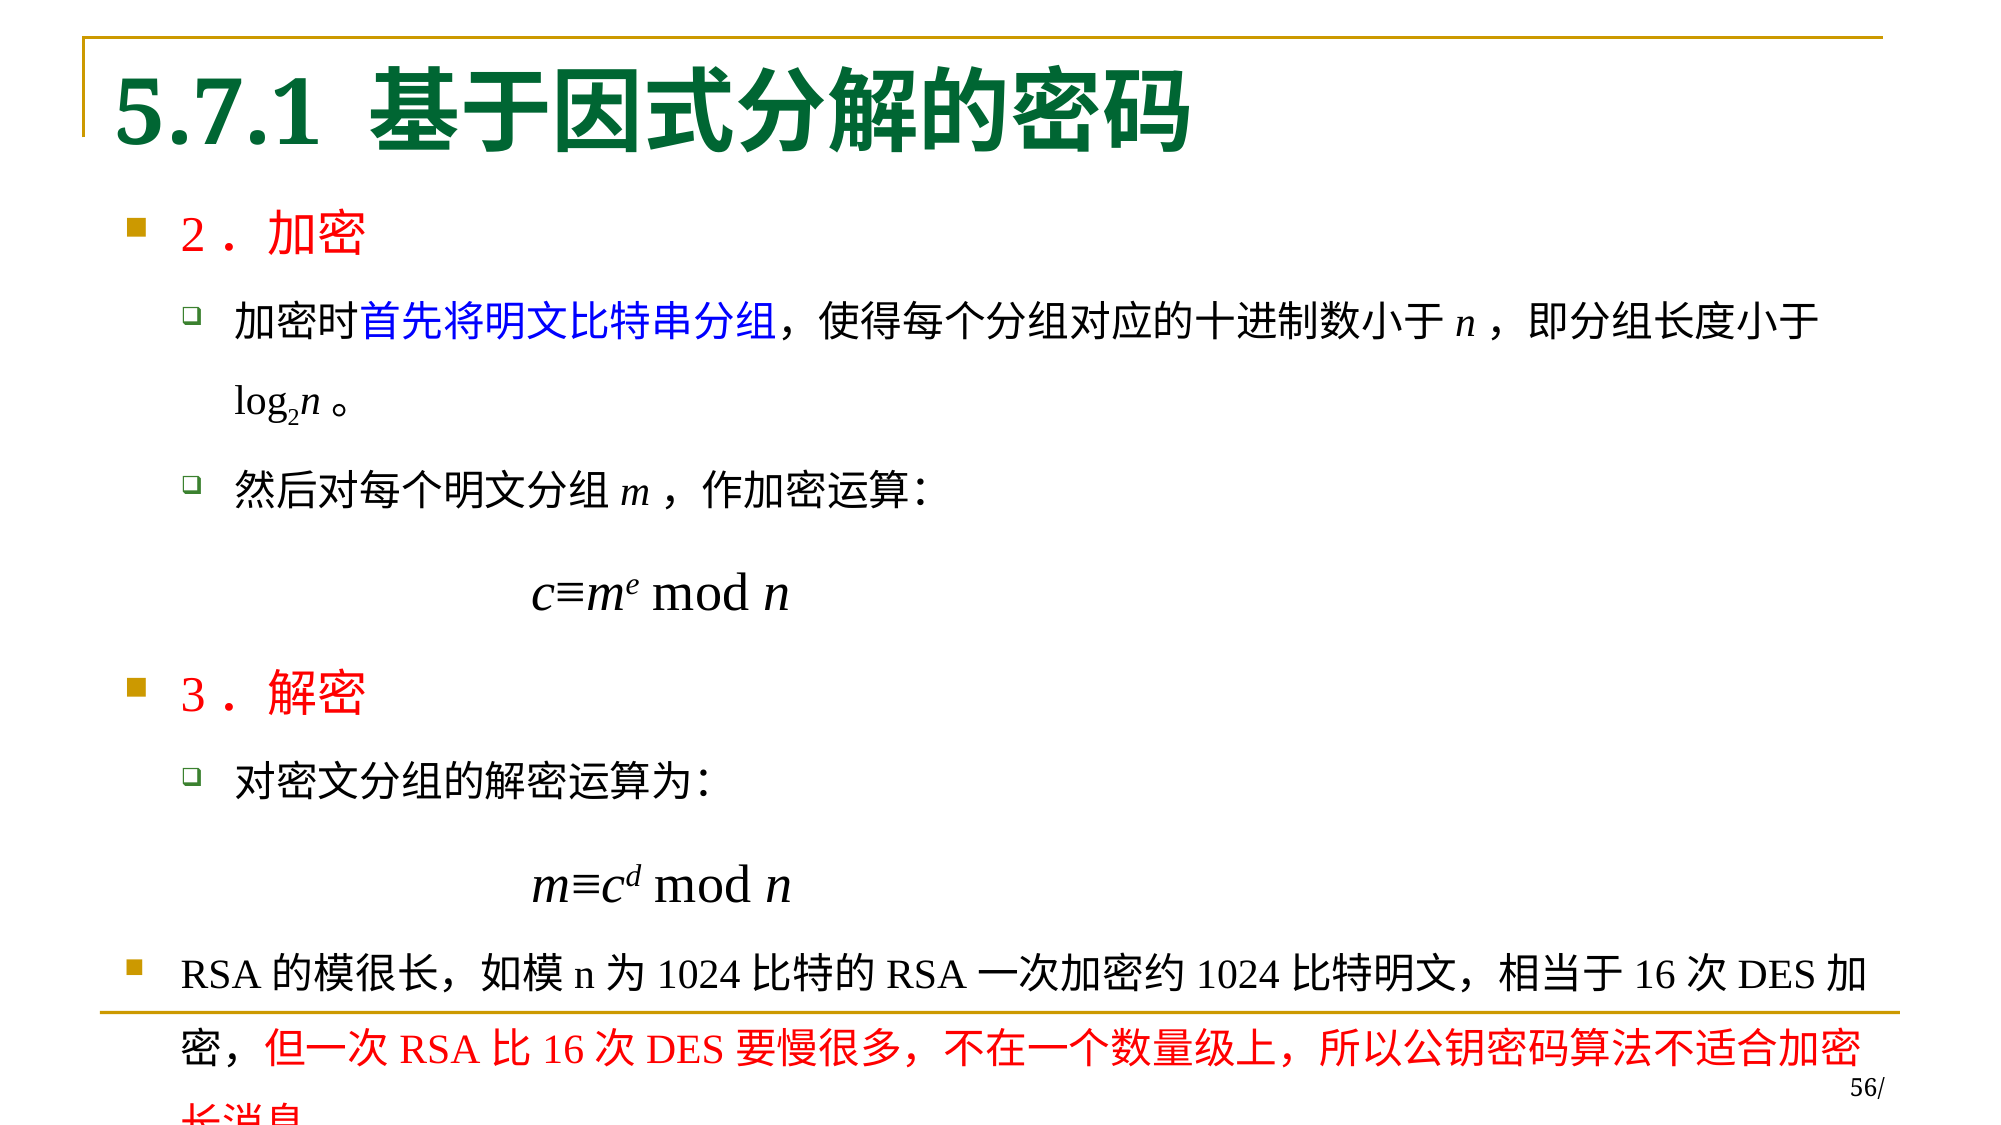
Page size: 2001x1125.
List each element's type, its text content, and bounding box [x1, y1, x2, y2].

slide_number 56/ [1616, 1062, 1901, 1113]
list 2．加密 加密时首先将明文比特串分组，使得每个分组对应的十进制数小于n，即分组长度小于log2n。 然后对每个明文分组m，作加密运算： c≡me mod n 3．解密 对密文分组的解密运算为： m≡cd mod n RSA的模很长，如模n为1024比特的RSA一次加密约1024比特明文，相当于16次DES加密，但一次RSA比16次DES要慢很多，不在一个数量级上，所以公钥密码算法不适合加密长消息。 [109, 164, 1903, 1008]
title 5.7.1 基于因式分解的密码 [99, 45, 1900, 233]
